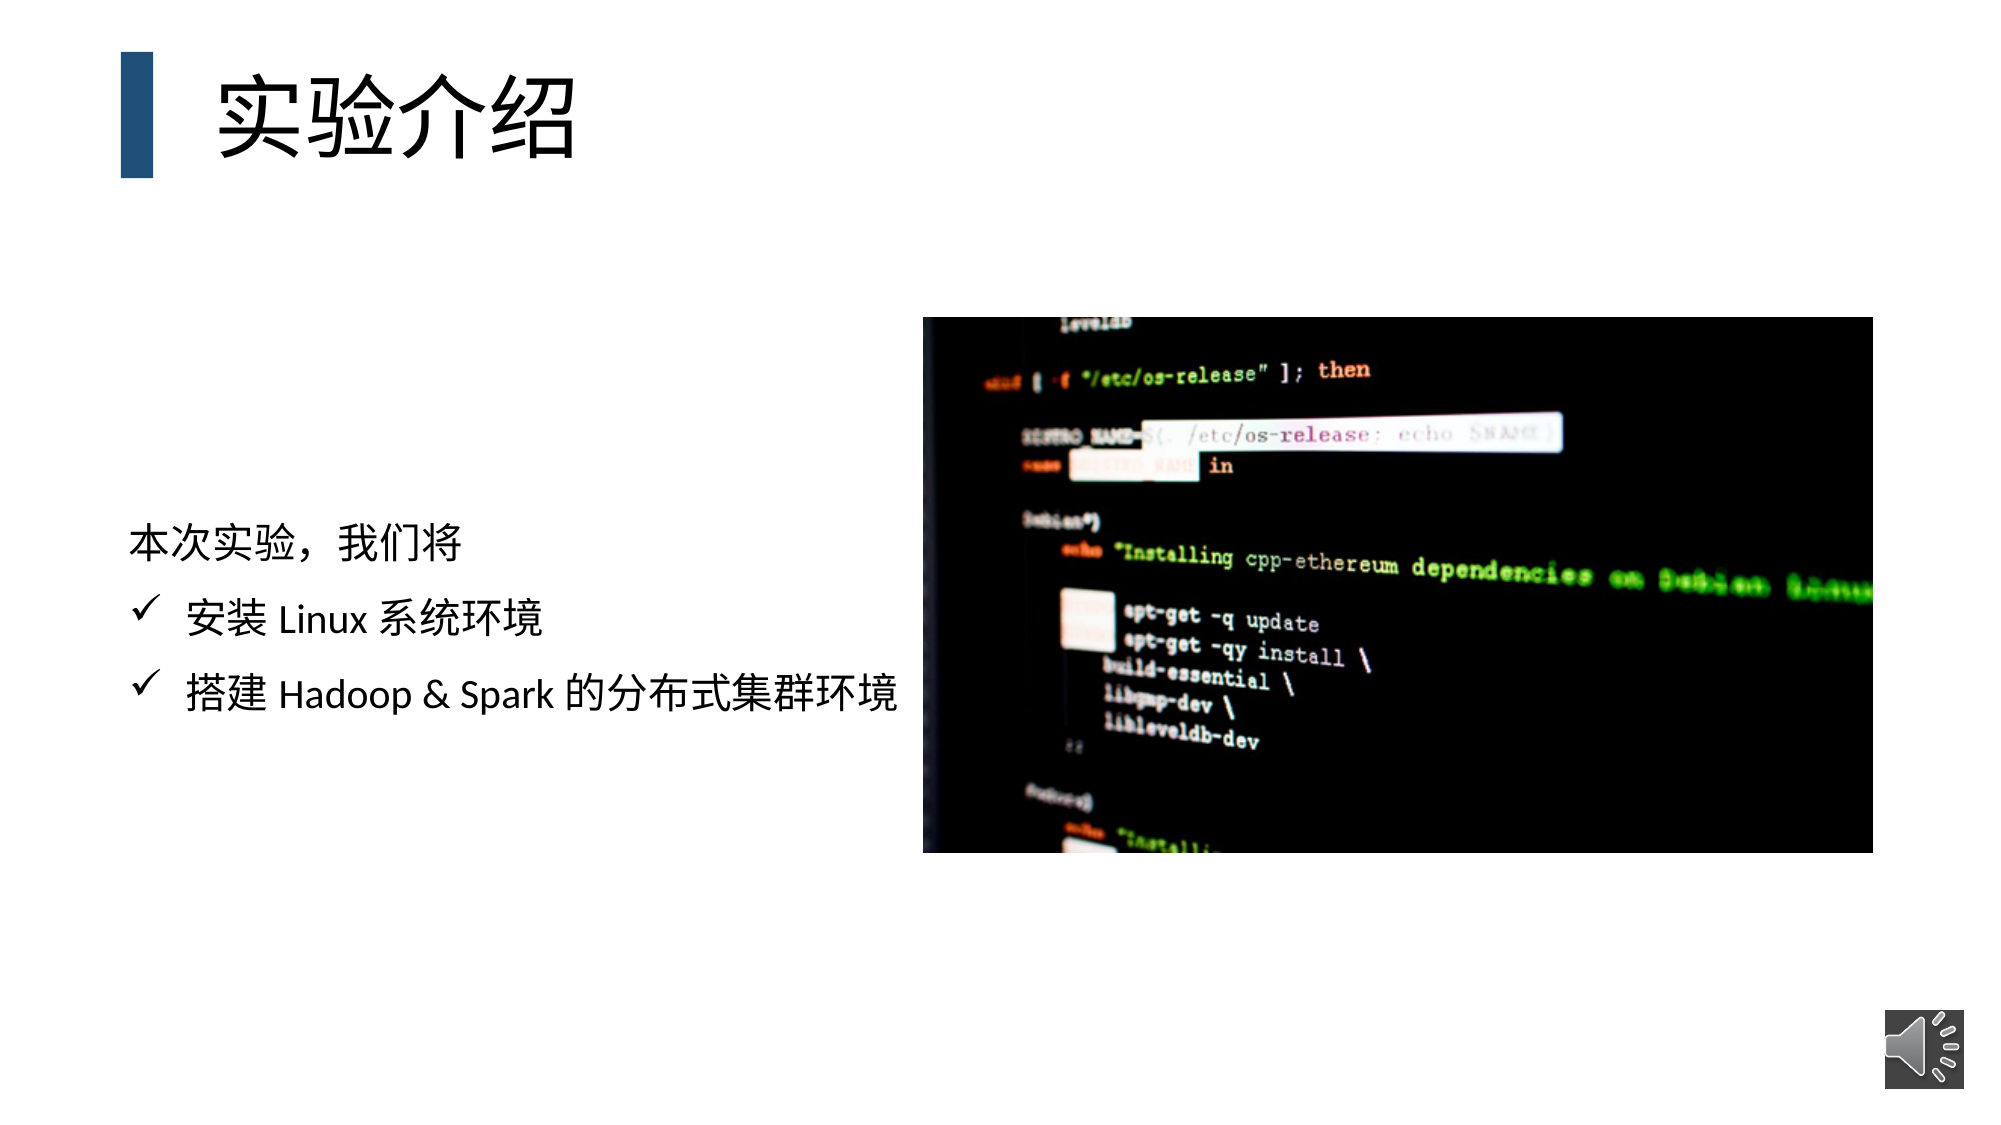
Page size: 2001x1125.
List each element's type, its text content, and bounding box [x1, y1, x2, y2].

text_box 实验介绍 [156, 51, 596, 177]
picture [923, 317, 1873, 853]
text_box 本次实验，我们将 安装Linux系统环境 搭建Hadoop & Spark的分布式集群环境 [114, 484, 914, 724]
picture [1883, 1008, 1965, 1090]
text_box [120, 51, 154, 179]
